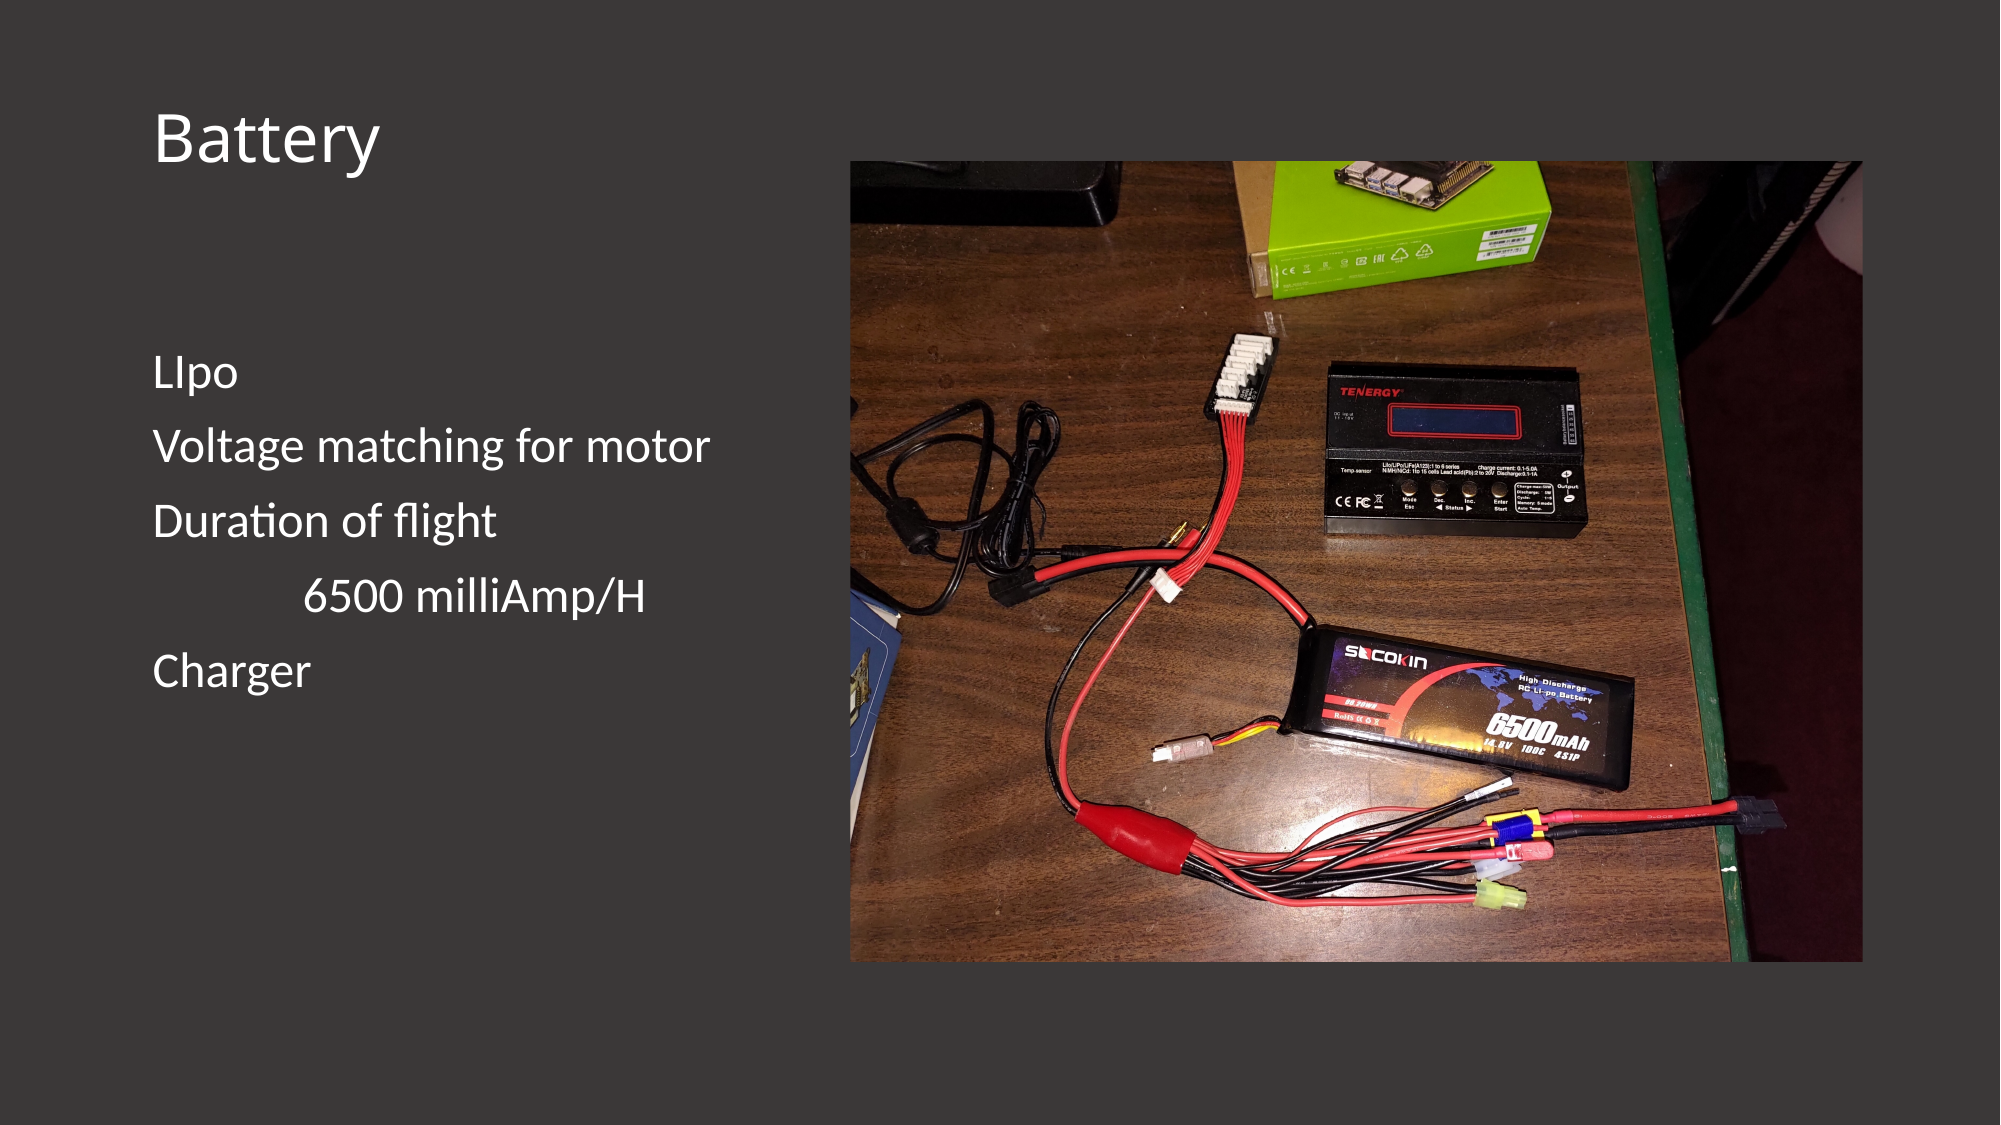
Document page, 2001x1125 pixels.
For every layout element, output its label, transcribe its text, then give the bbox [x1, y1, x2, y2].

list LIpo Voltage matching for motor Duration of flight 6500 milliAmp/H Charger [137, 337, 783, 963]
title Battery [137, 75, 783, 185]
picture [850, 161, 1863, 962]
